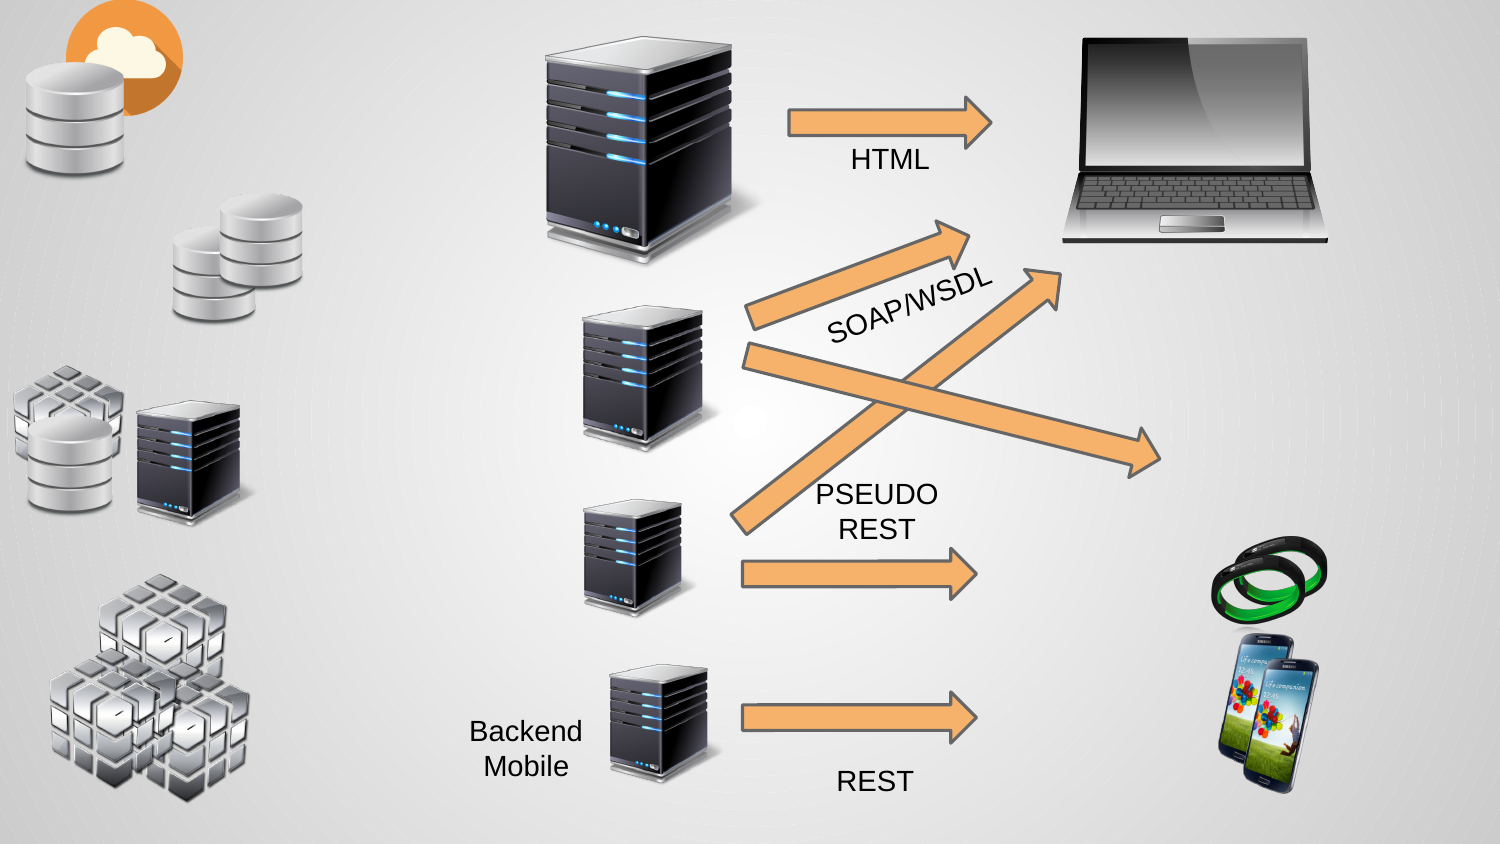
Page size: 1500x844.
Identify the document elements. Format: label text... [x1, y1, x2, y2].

picture [1187, 528, 1349, 795]
text_box [742, 548, 977, 600]
picture [12, 363, 264, 529]
text_box [742, 342, 1160, 478]
text_box REST [790, 746, 961, 815]
text_box [902, 269, 1061, 389]
picture [161, 193, 311, 329]
text_box [730, 402, 907, 535]
text_box [745, 220, 969, 330]
picture [568, 293, 730, 455]
picture [572, 489, 704, 621]
picture [1036, 17, 1349, 258]
picture [523, 17, 775, 269]
text_box [789, 97, 992, 149]
picture [598, 654, 730, 786]
picture [12, 0, 183, 184]
text_box Backend Mobile [441, 697, 593, 766]
picture [48, 571, 251, 805]
text_box SOAP/WSDL [792, 231, 1023, 366]
text_box HTML [830, 136, 950, 194]
text_box [742, 691, 977, 744]
text_box PSEUDO REST [792, 460, 962, 529]
